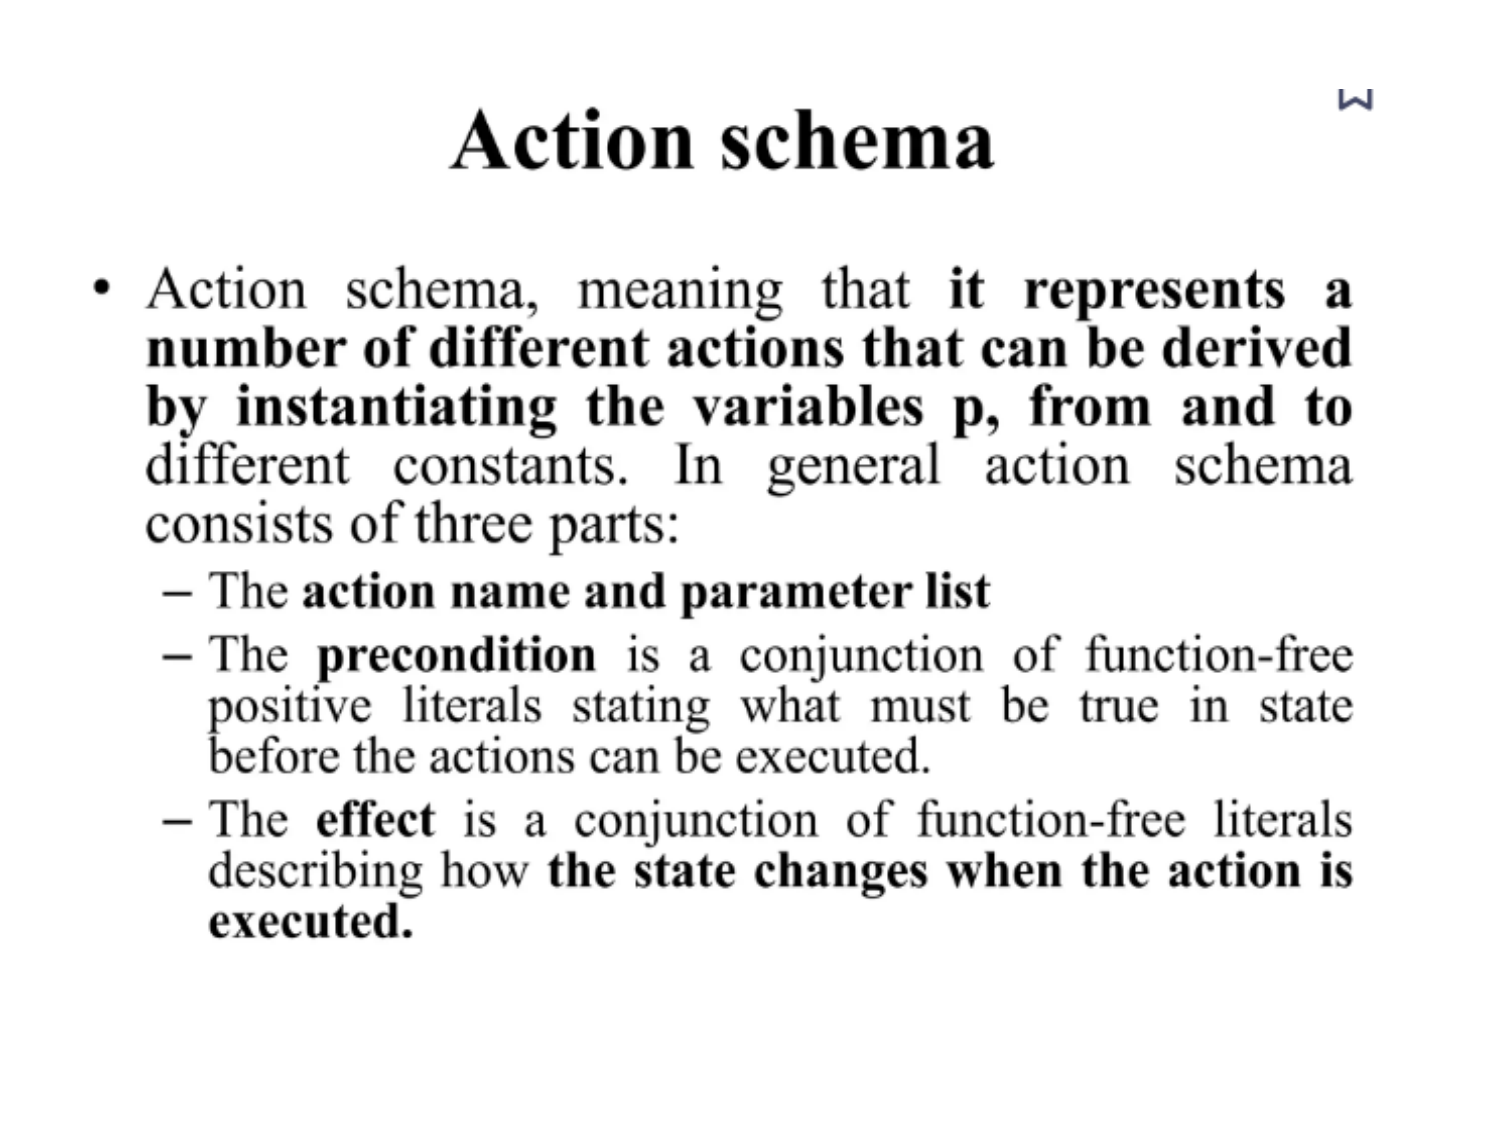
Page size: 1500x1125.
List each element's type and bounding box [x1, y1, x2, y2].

list [76, 89, 1400, 969]
